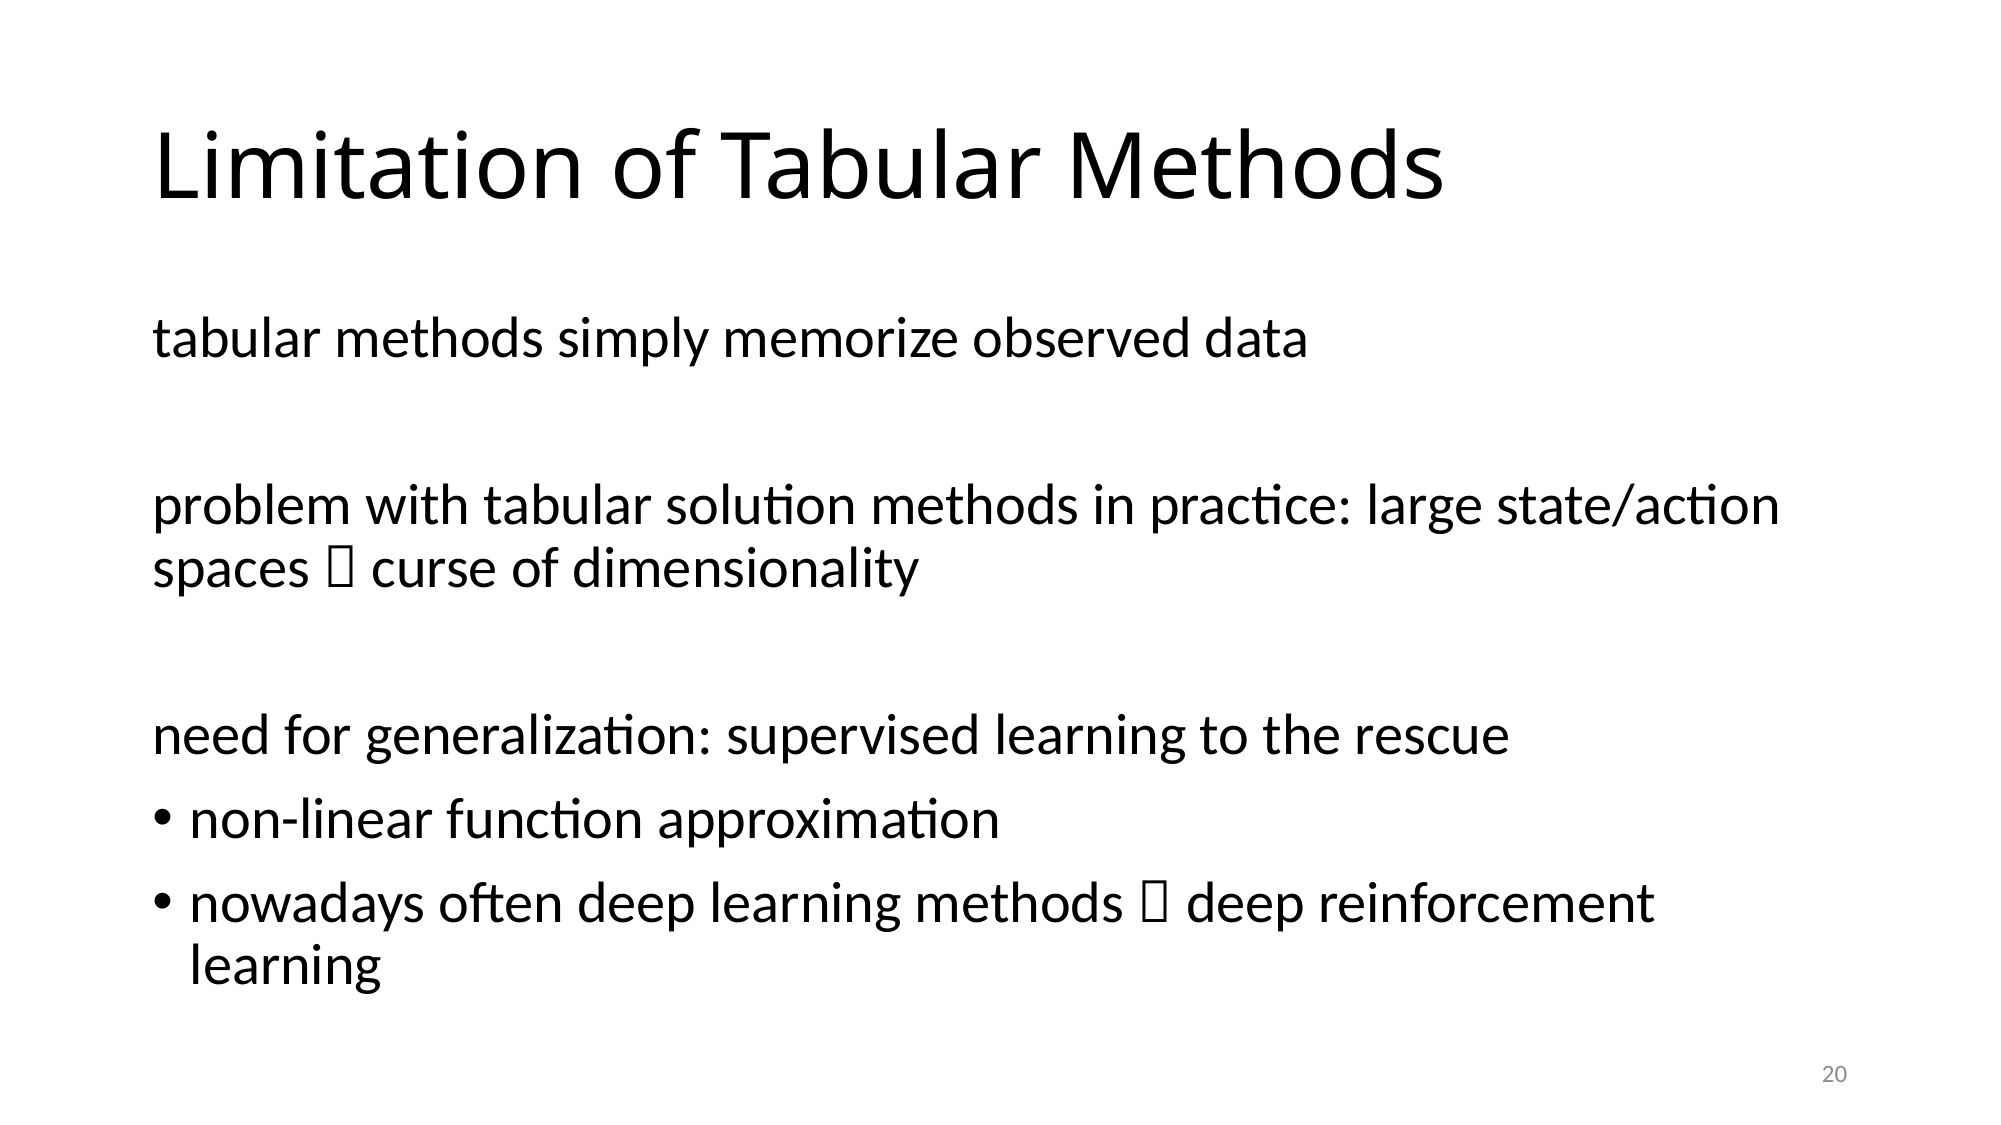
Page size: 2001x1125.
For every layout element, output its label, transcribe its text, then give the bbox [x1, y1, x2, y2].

slide_number 20 [1412, 1042, 1863, 1103]
list tabular methods simply memorize observed data problem with tabular solution methods in practice: large state/action spaces  curse of dimensionality need for generalization: supervised learning to the rescue non-linear function approximation nowadays often deep learning methods  deep reinforcement learning [137, 299, 1863, 1014]
title Limitation of Tabular Methods [137, 59, 1863, 278]
